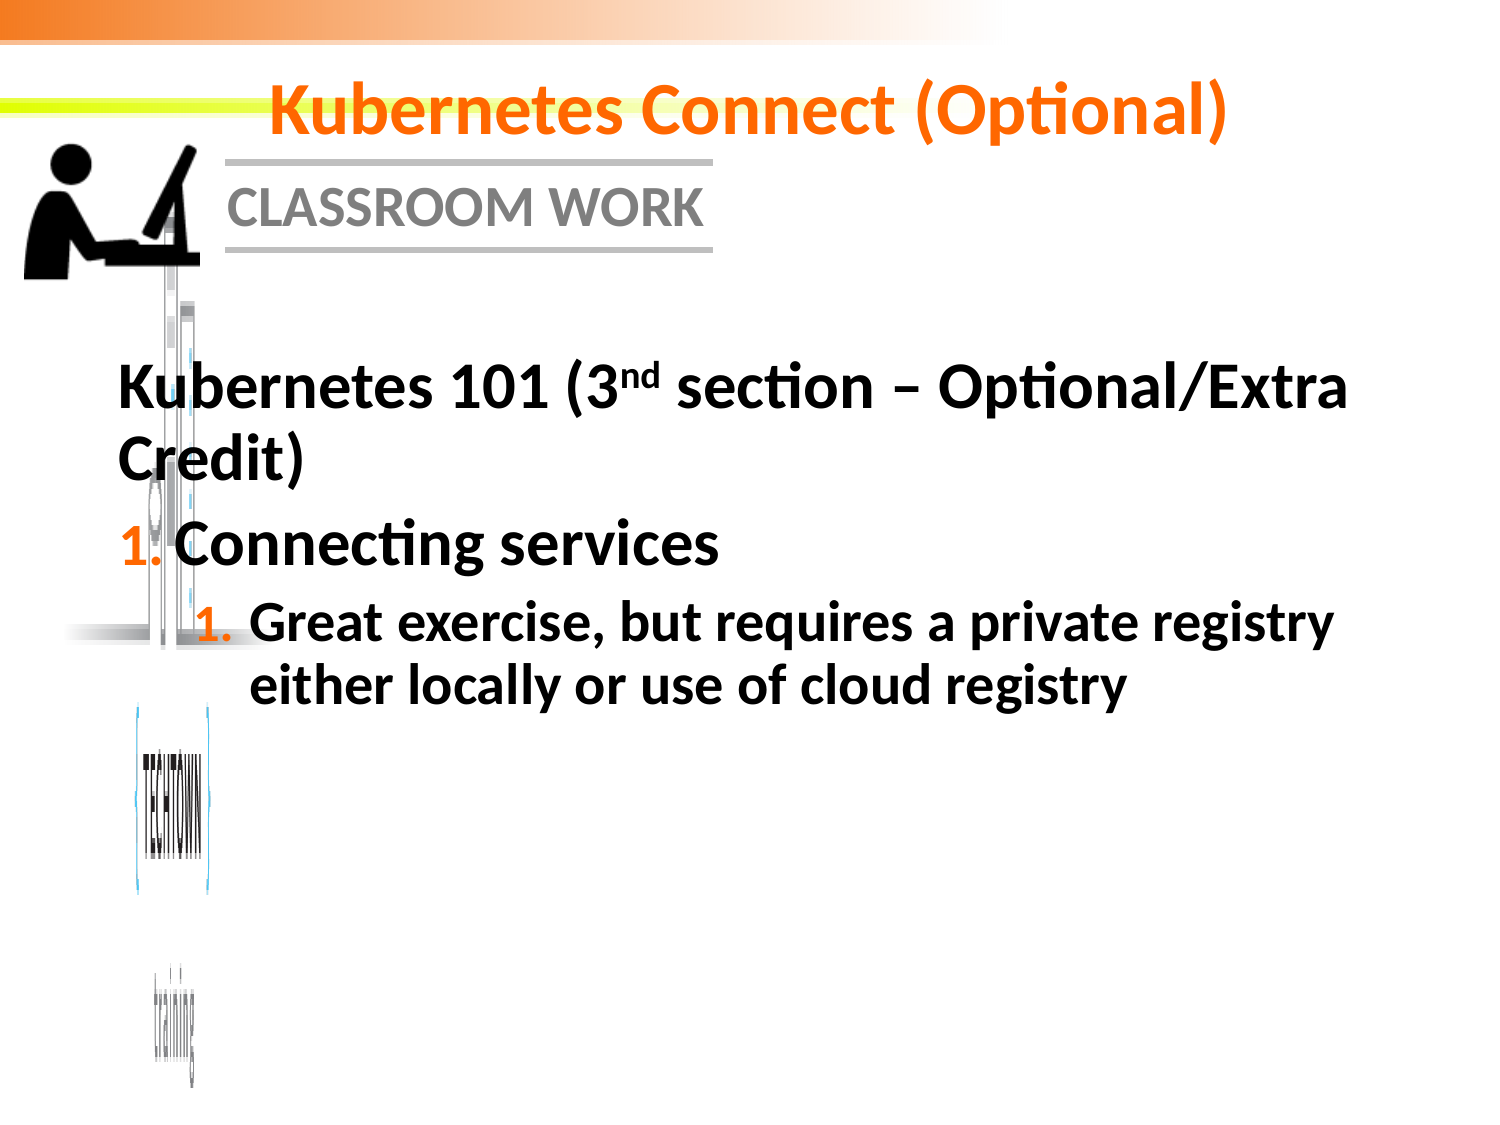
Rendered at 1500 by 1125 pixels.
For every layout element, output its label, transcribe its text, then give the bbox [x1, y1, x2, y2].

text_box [24, 124, 775, 300]
list Kubernetes 101 (3nd section – Optional/Extra Credit) Connecting services Great exercise, but requires a private registry either locally or use of cloud registry [103, 249, 1397, 1014]
picture [0, 0, 1500, 1125]
title Kubernetes Connect (Optional) [103, 59, 1397, 249]
